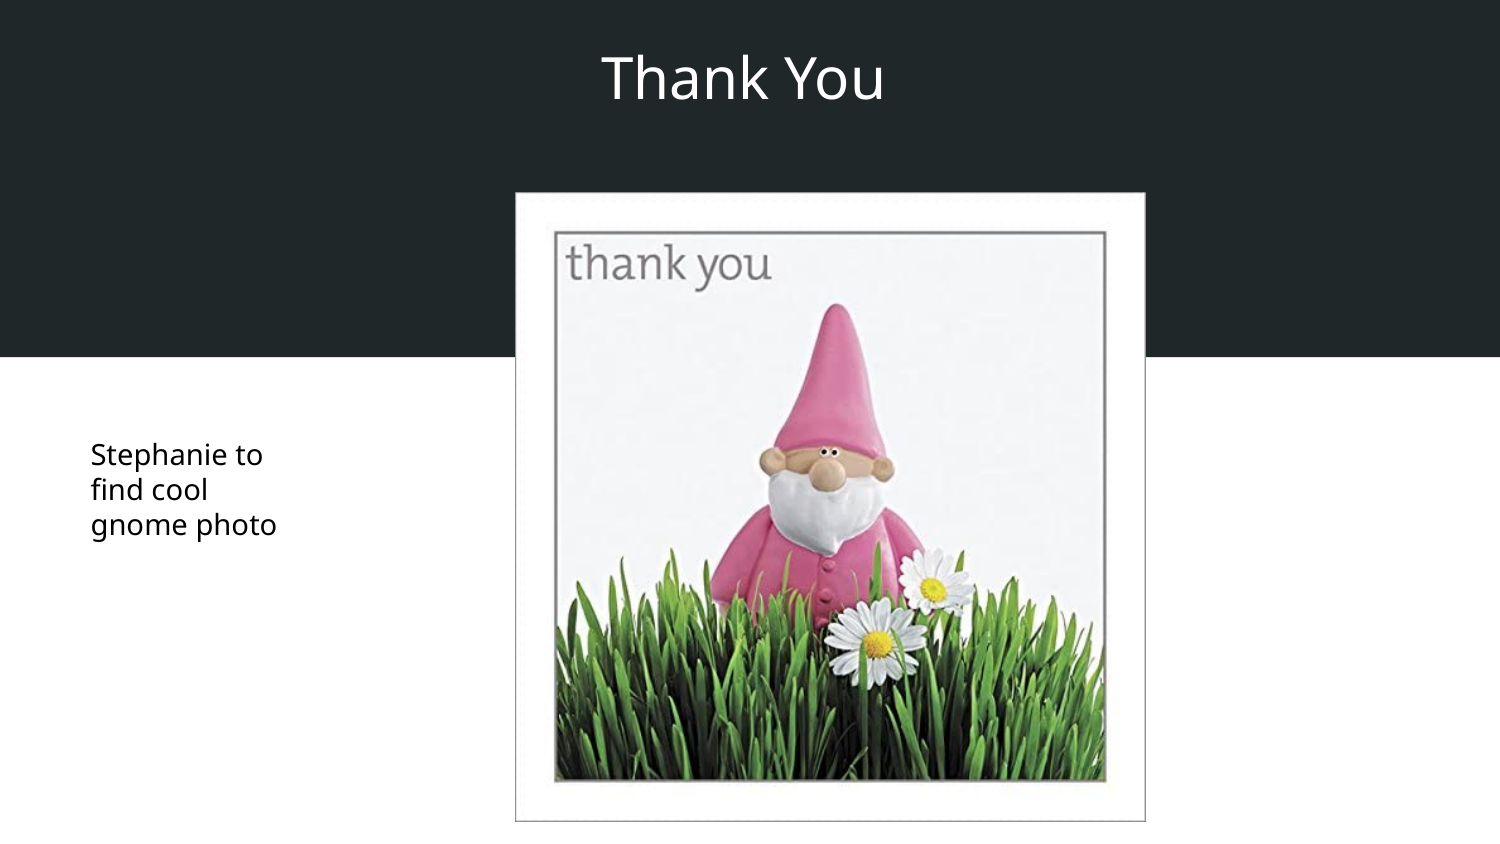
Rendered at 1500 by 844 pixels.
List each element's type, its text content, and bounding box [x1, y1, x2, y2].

text_box [0, 0, 1500, 358]
text_box Stephanie to find cool gnome photo [75, 421, 314, 592]
picture [515, 192, 1146, 823]
title Thank You [52, 26, 1451, 193]
